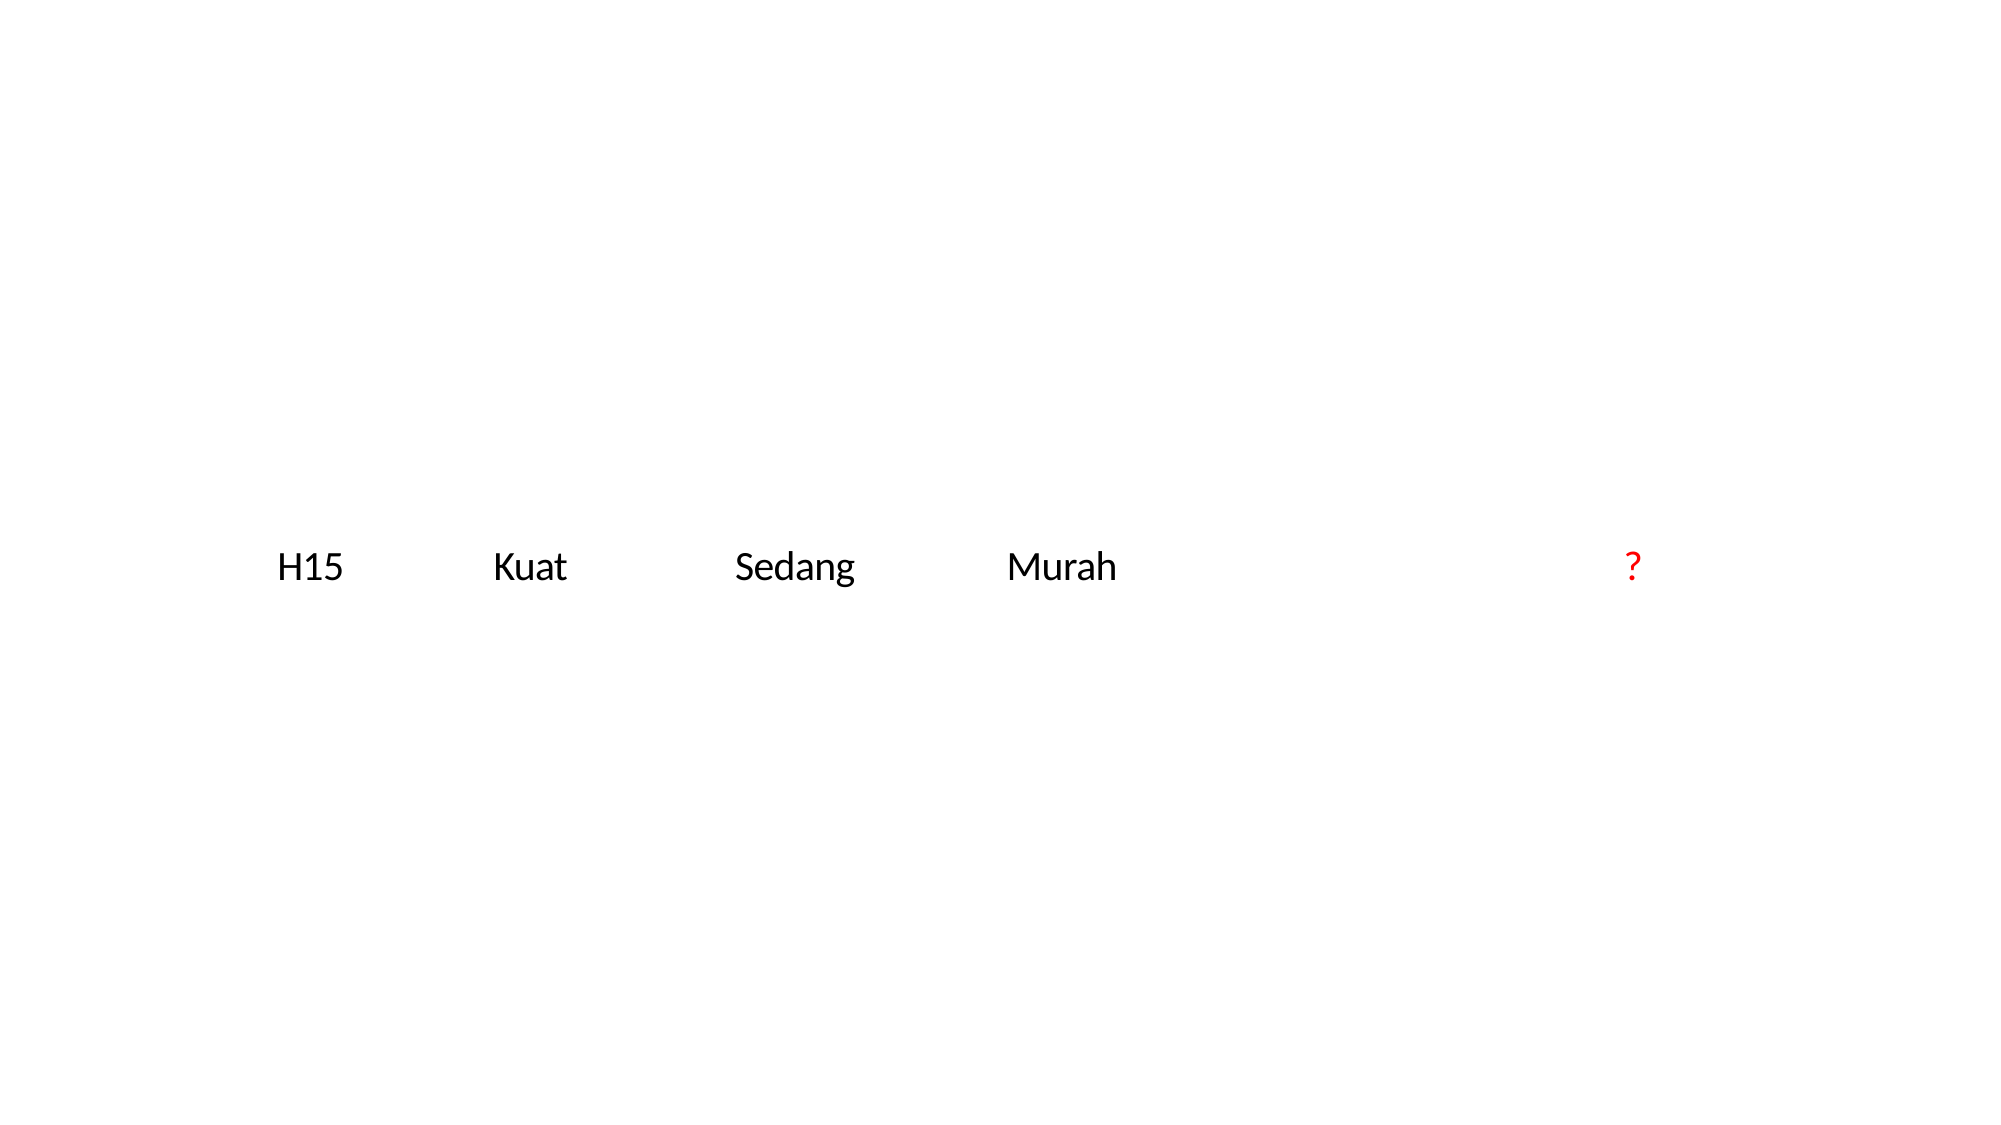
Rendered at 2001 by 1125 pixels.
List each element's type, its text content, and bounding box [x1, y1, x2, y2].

table_header Kuat [482, 543, 724, 591]
table_header H15 [139, 543, 482, 591]
table_header ? [1384, 543, 1883, 591]
table_header Sedang [724, 543, 995, 591]
table_header Murah [995, 543, 1384, 591]
